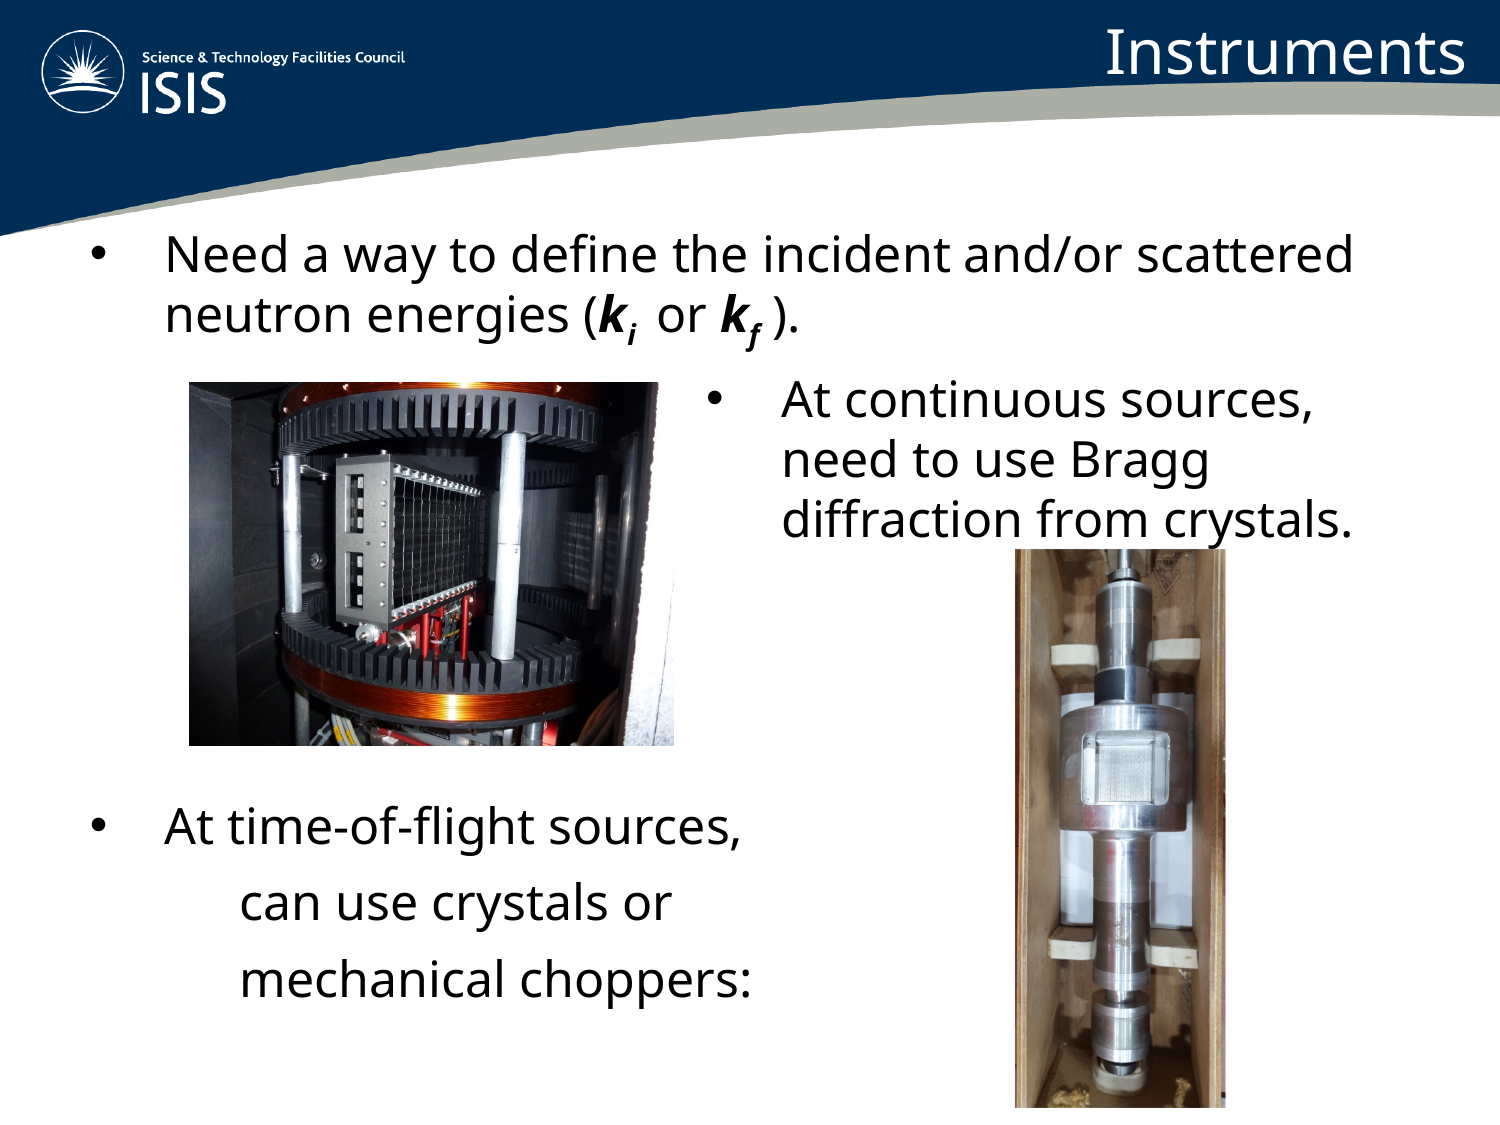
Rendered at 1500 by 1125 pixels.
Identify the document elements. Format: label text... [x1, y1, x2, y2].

picture [189, 382, 674, 746]
picture [1014, 548, 1226, 1108]
text_box Instruments [442, 3, 1483, 96]
list Need a way to define the incident and/or scattered neutron energies (ki or kf ). At continuous sources, need to use Bragg diffraction from crystals. At time-of-flight sources, can use crystals or mechanical choppers: [75, 214, 1425, 1088]
picture [0, 0, 1500, 302]
